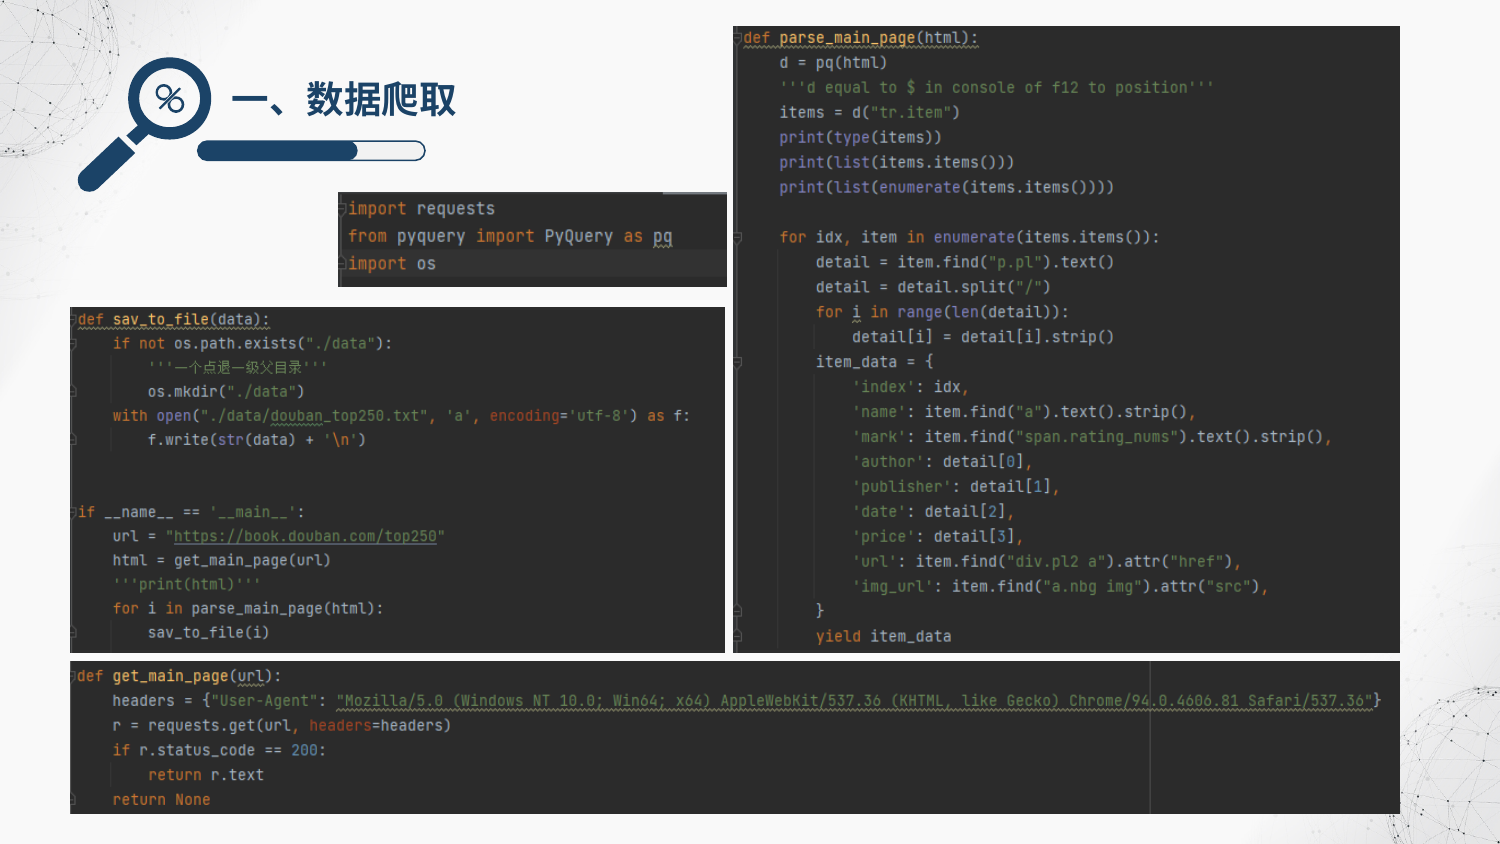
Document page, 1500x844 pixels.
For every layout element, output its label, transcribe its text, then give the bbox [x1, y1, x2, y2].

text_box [212, 139, 425, 163]
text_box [76, 57, 212, 193]
picture [0, 0, 1500, 844]
text_box 一、数据爬取 [220, 70, 542, 127]
